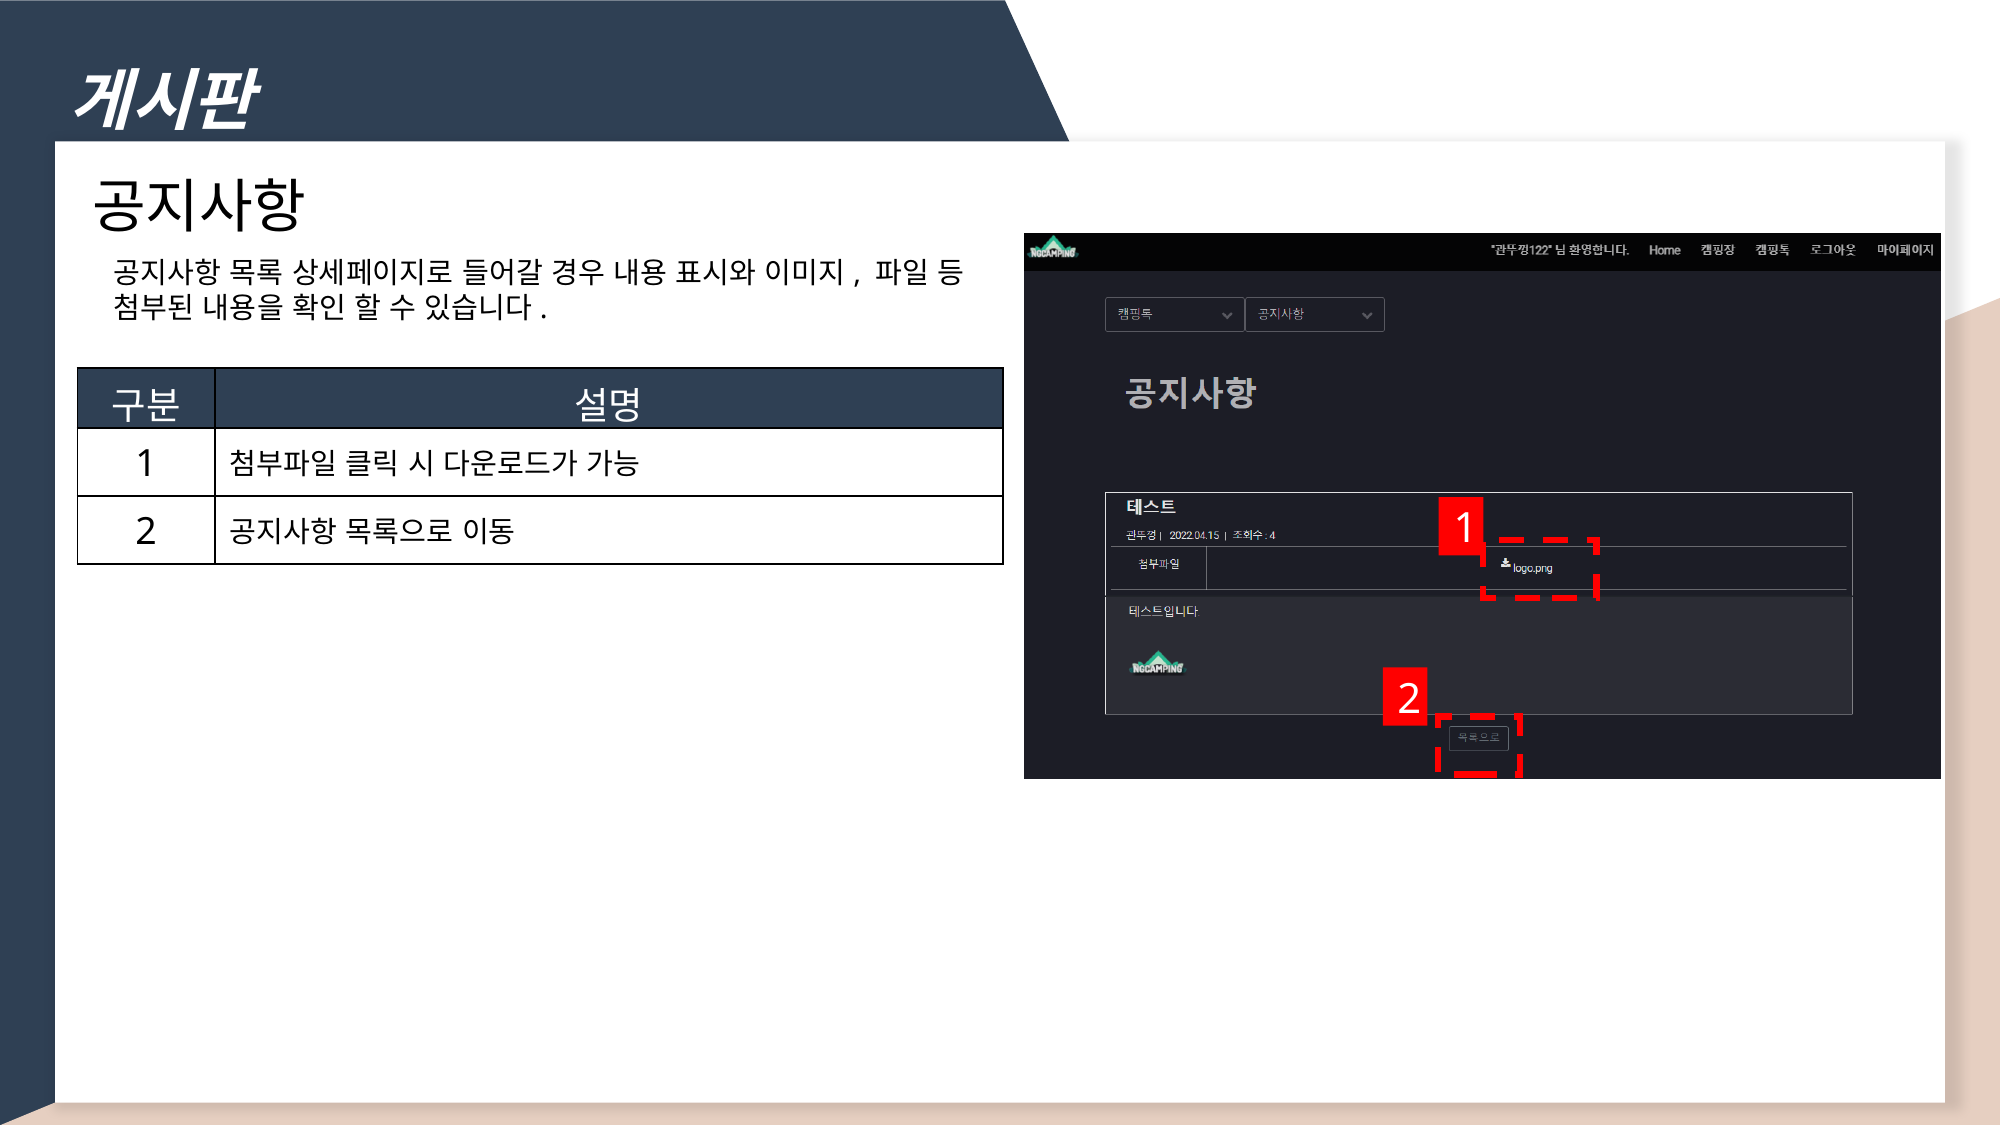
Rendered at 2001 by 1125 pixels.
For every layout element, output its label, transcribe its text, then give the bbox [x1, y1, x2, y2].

table_cell 2 [78, 497, 214, 563]
table_header 설명 [216, 369, 1002, 427]
text_box 공지사항 [77, 161, 577, 247]
table_cell 공지사항 목록으로 이동 [216, 497, 1002, 563]
table_cell 1 [78, 429, 214, 495]
table_header 구분 [78, 369, 214, 427]
table_cell 첨부파일 클릭 시 다운로드가 가능 [216, 429, 1002, 495]
text_box 공지사항 목록 상세페이지로 들어갈 경우 내용 표시와 이미지, 파일 등 첨부된 내용을 확인 할 수 있습니다. [98, 247, 1024, 332]
text_box 게시판 [55, 10, 1521, 145]
picture [1024, 233, 1941, 779]
